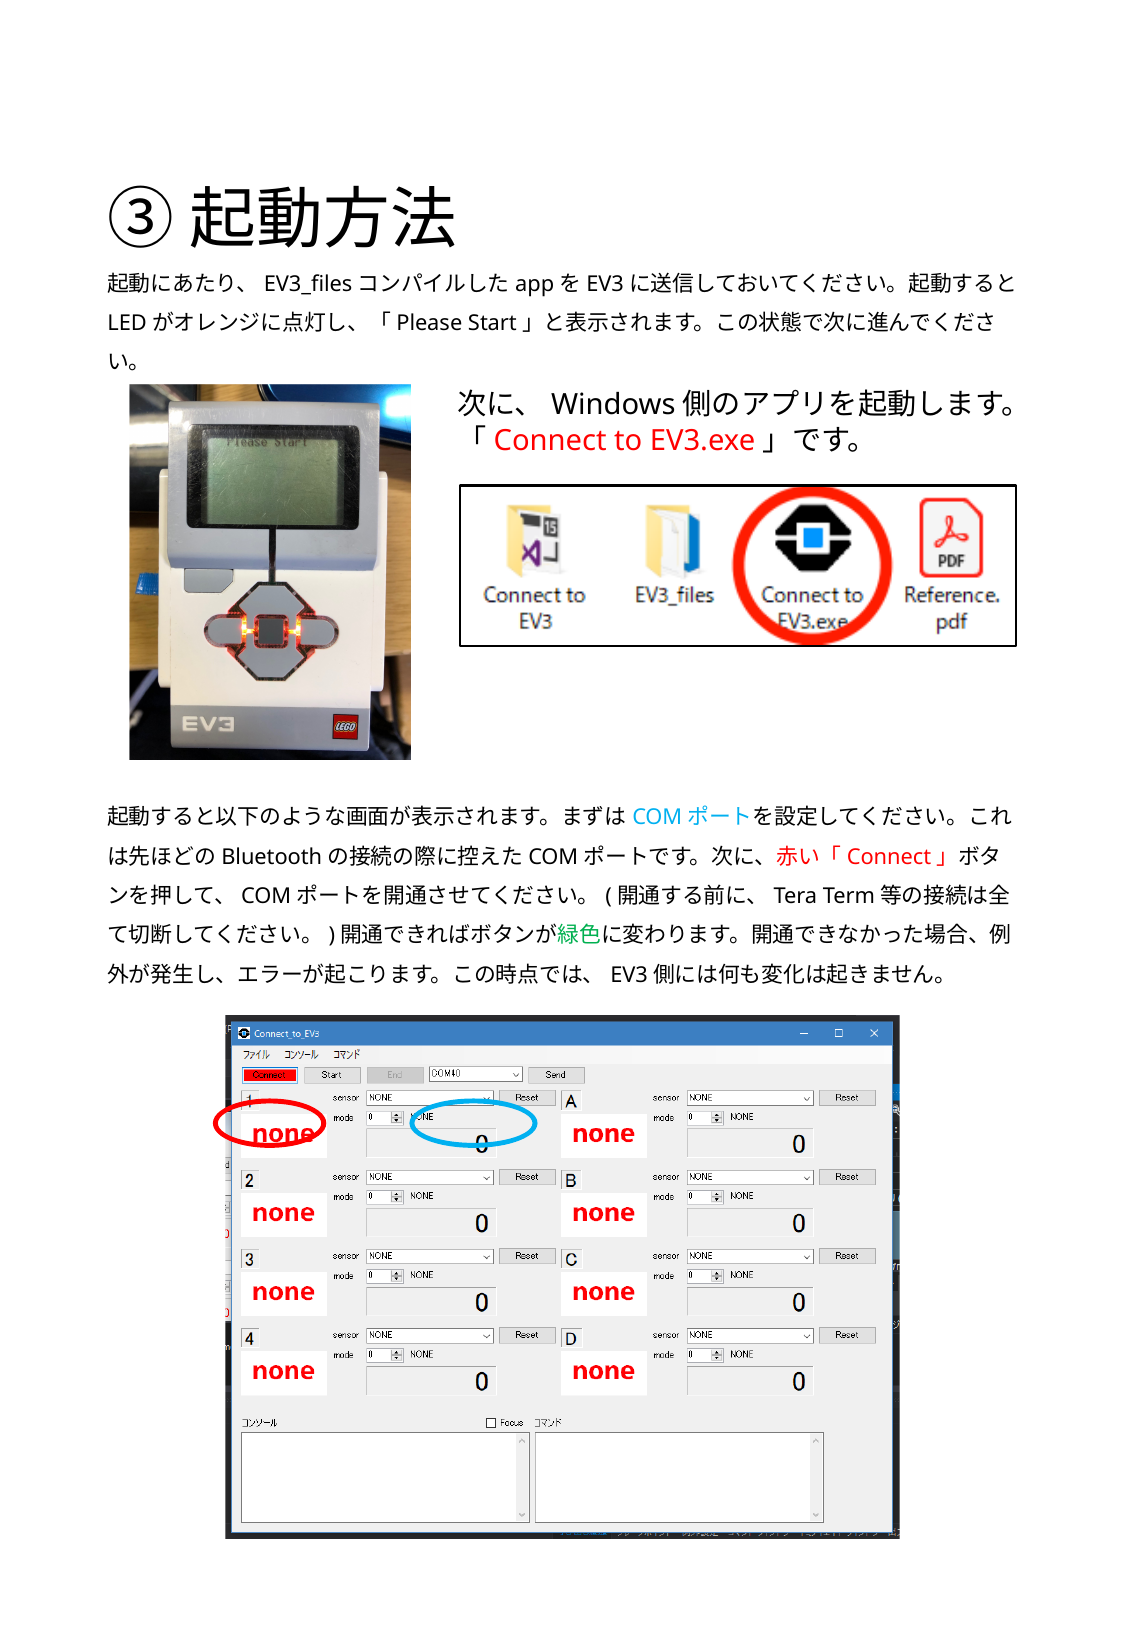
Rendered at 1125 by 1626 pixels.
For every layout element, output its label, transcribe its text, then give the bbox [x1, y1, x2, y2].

picture [225, 1015, 900, 1539]
text_box [212, 1107, 225, 1139]
text_box ③起動方法 起動にあたり、EV3_filesコンパイルしたappをEV3に送信しておいてください。起動するとLEDがオレンジに点灯し、「Please Start」と表示されます。この状態で次に進んでください。 [92, 168, 1034, 382]
picture [461, 486, 1015, 645]
text_box 次に、Windows側のアプリを起動します。「Connect to EV3.exe」です。 [442, 378, 1034, 464]
picture [81, 385, 458, 760]
text_box 起動すると以下のような画面が表示されます。まずはCOMポートを設定してください。これは先ほどのBluetoothの接続の際に控えたCOMポートです。次に、赤い「Connect」ボタンを押して、COMポートを開通させてください。(開通する前に、Tera Term等の接続は全て切断してください。)開通できればボタンが緑色に変わります。開通できなかった場合、例外が発生し、エラーが起こります。この時点では、EV3側には何も変化は起きません。 [92, 782, 1034, 994]
